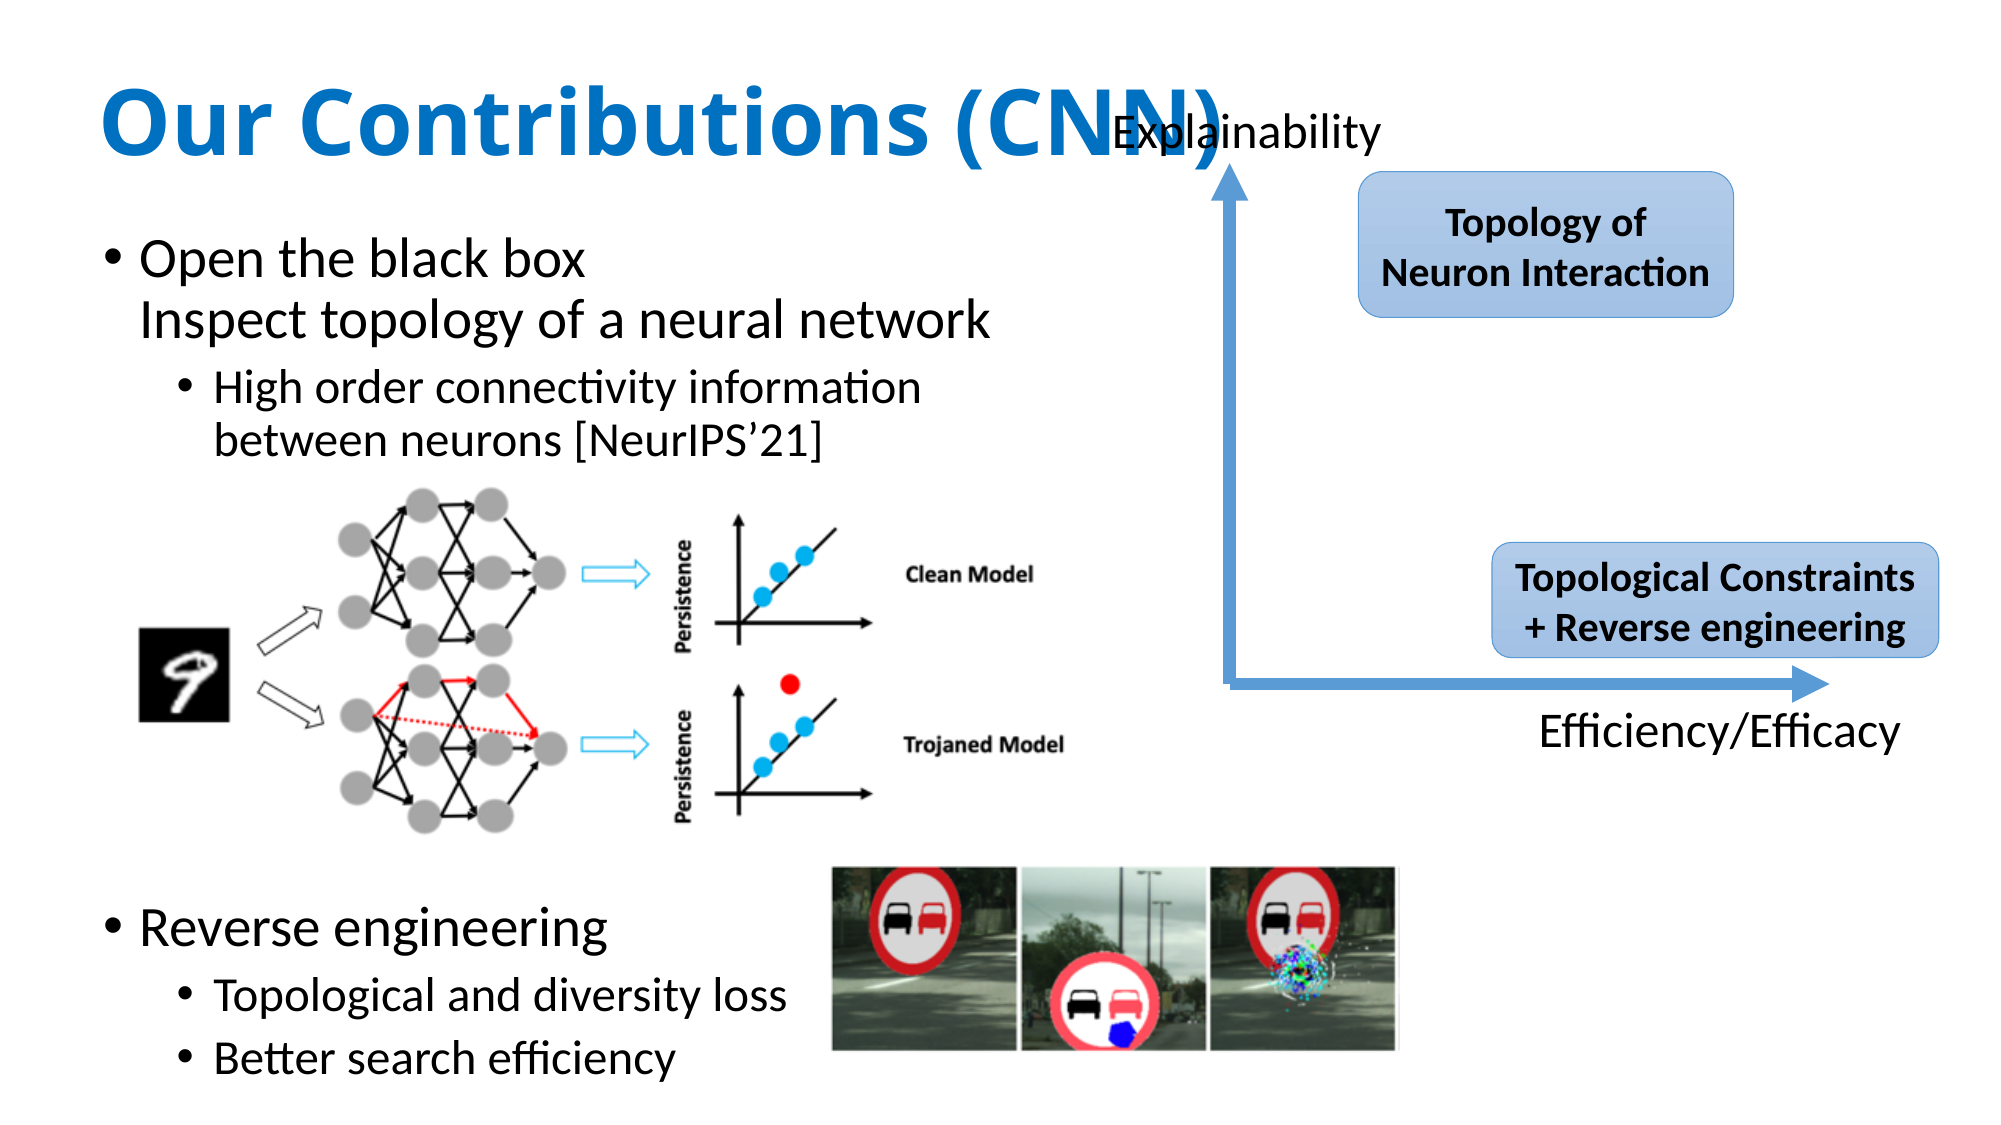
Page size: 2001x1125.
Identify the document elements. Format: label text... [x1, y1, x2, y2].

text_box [1097, 90, 1944, 766]
list Open the black box Inspect topology of a neural network High order connectivity information between neurons [NeurIPS’21] Reverse engineering Topological and diversity loss Better search efficiency [88, 220, 1067, 1095]
title Our Contributions (CNN) [83, 16, 1809, 235]
picture [822, 854, 1400, 1063]
picture [126, 478, 1071, 837]
